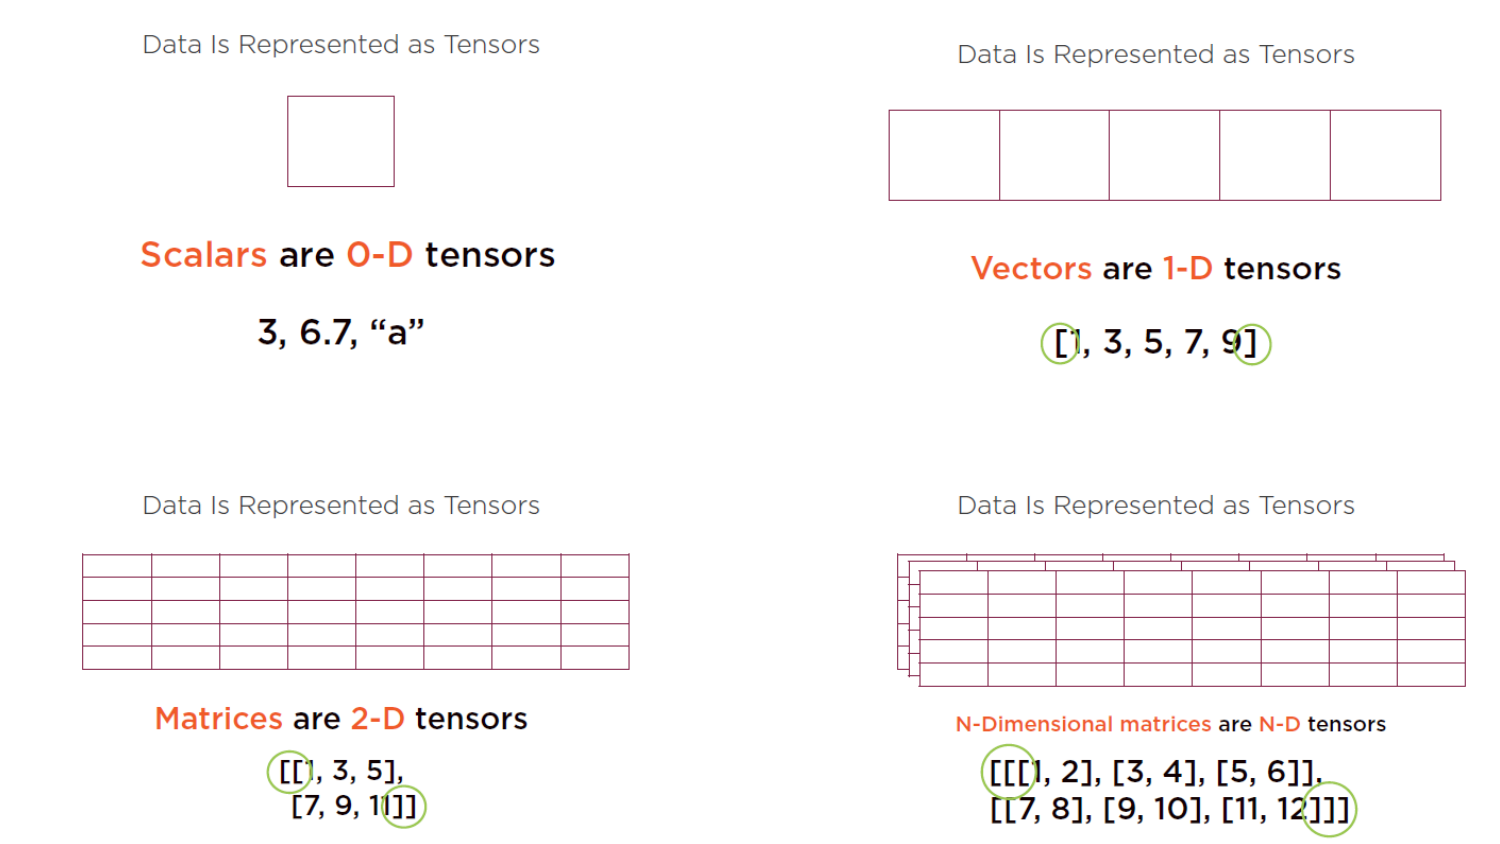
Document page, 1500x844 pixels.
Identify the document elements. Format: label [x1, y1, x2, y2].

picture [0, 460, 686, 844]
picture [809, 460, 1500, 844]
picture [0, 0, 686, 387]
picture [809, 9, 1500, 397]
